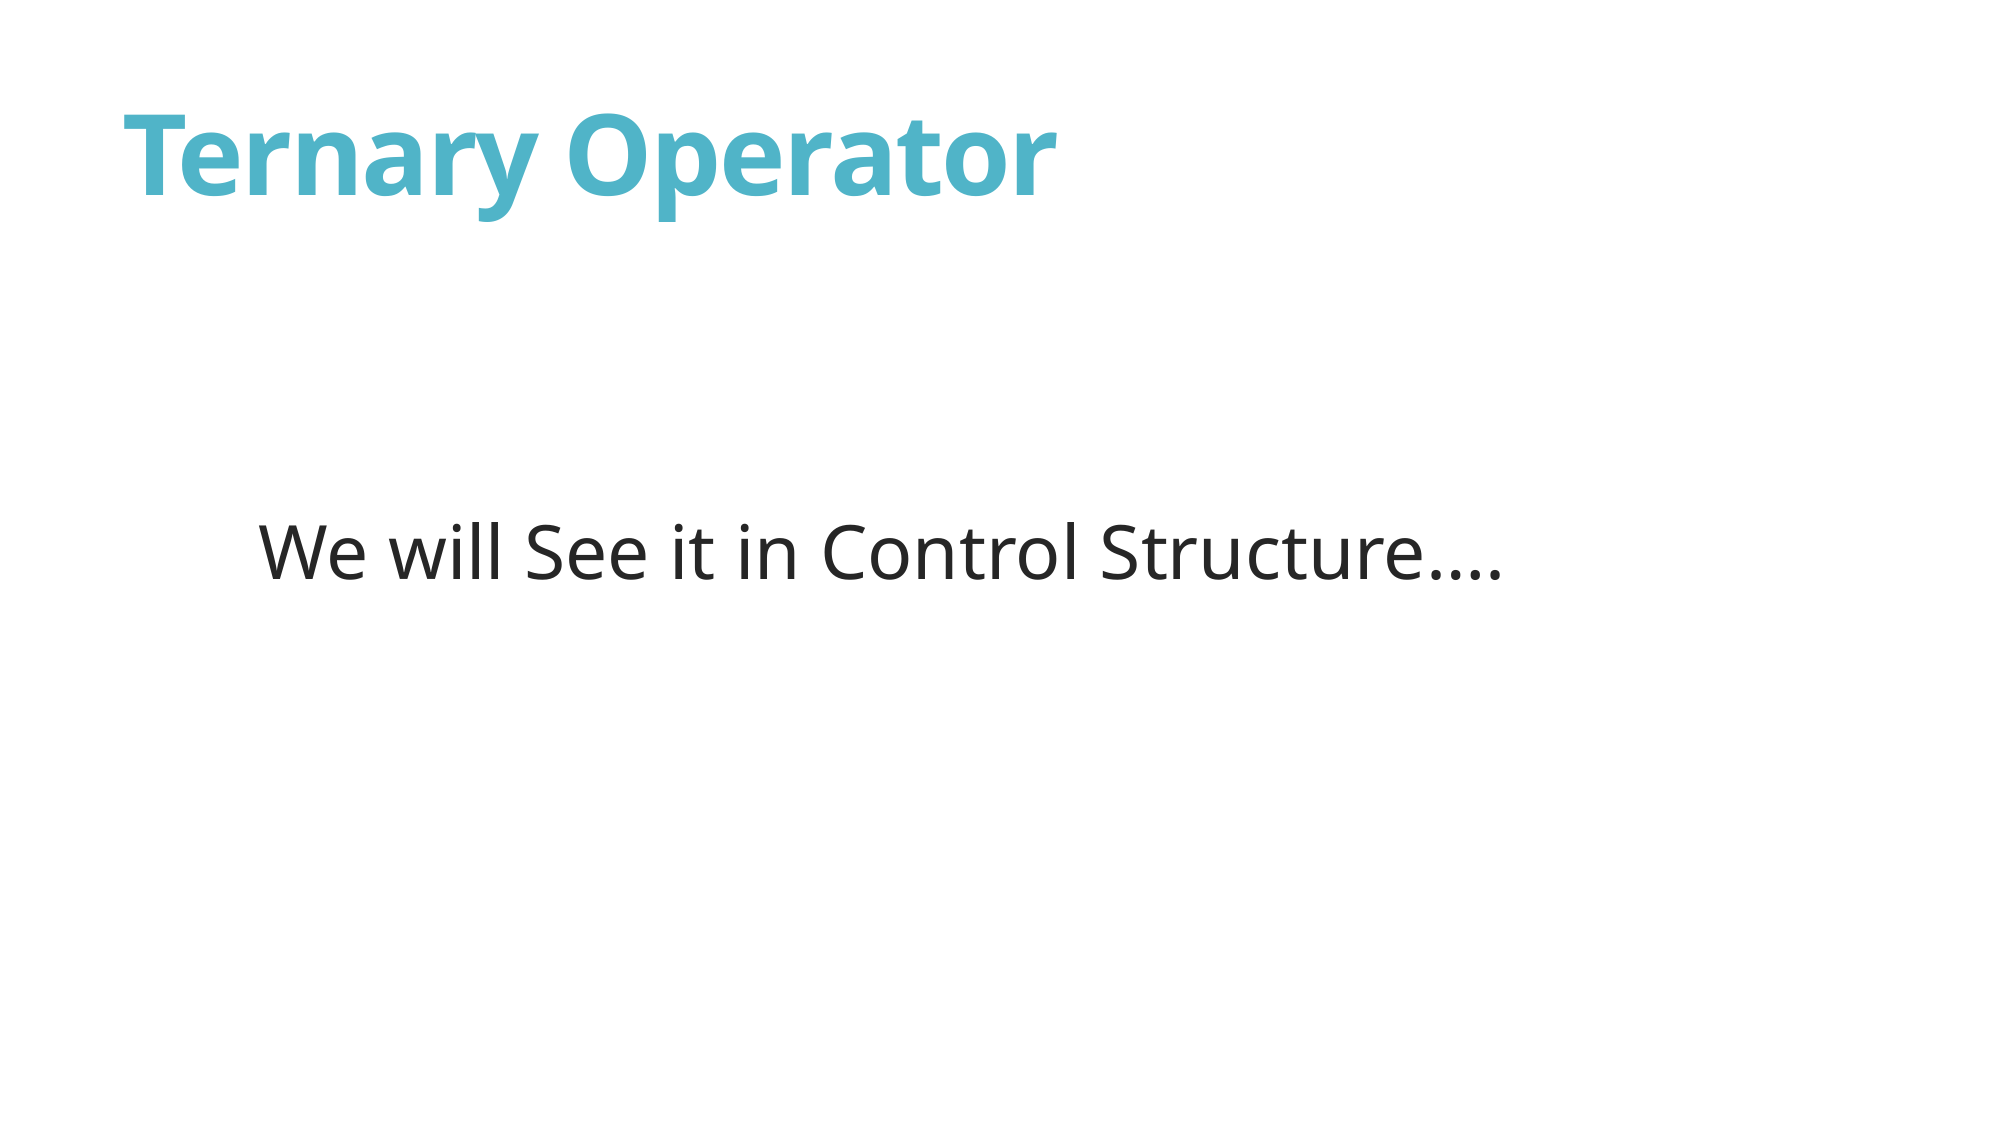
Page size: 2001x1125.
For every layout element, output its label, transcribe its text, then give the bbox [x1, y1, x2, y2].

list We will See it in Control Structure…. [222, 510, 1876, 948]
title Ternary Operator [107, 81, 1875, 354]
